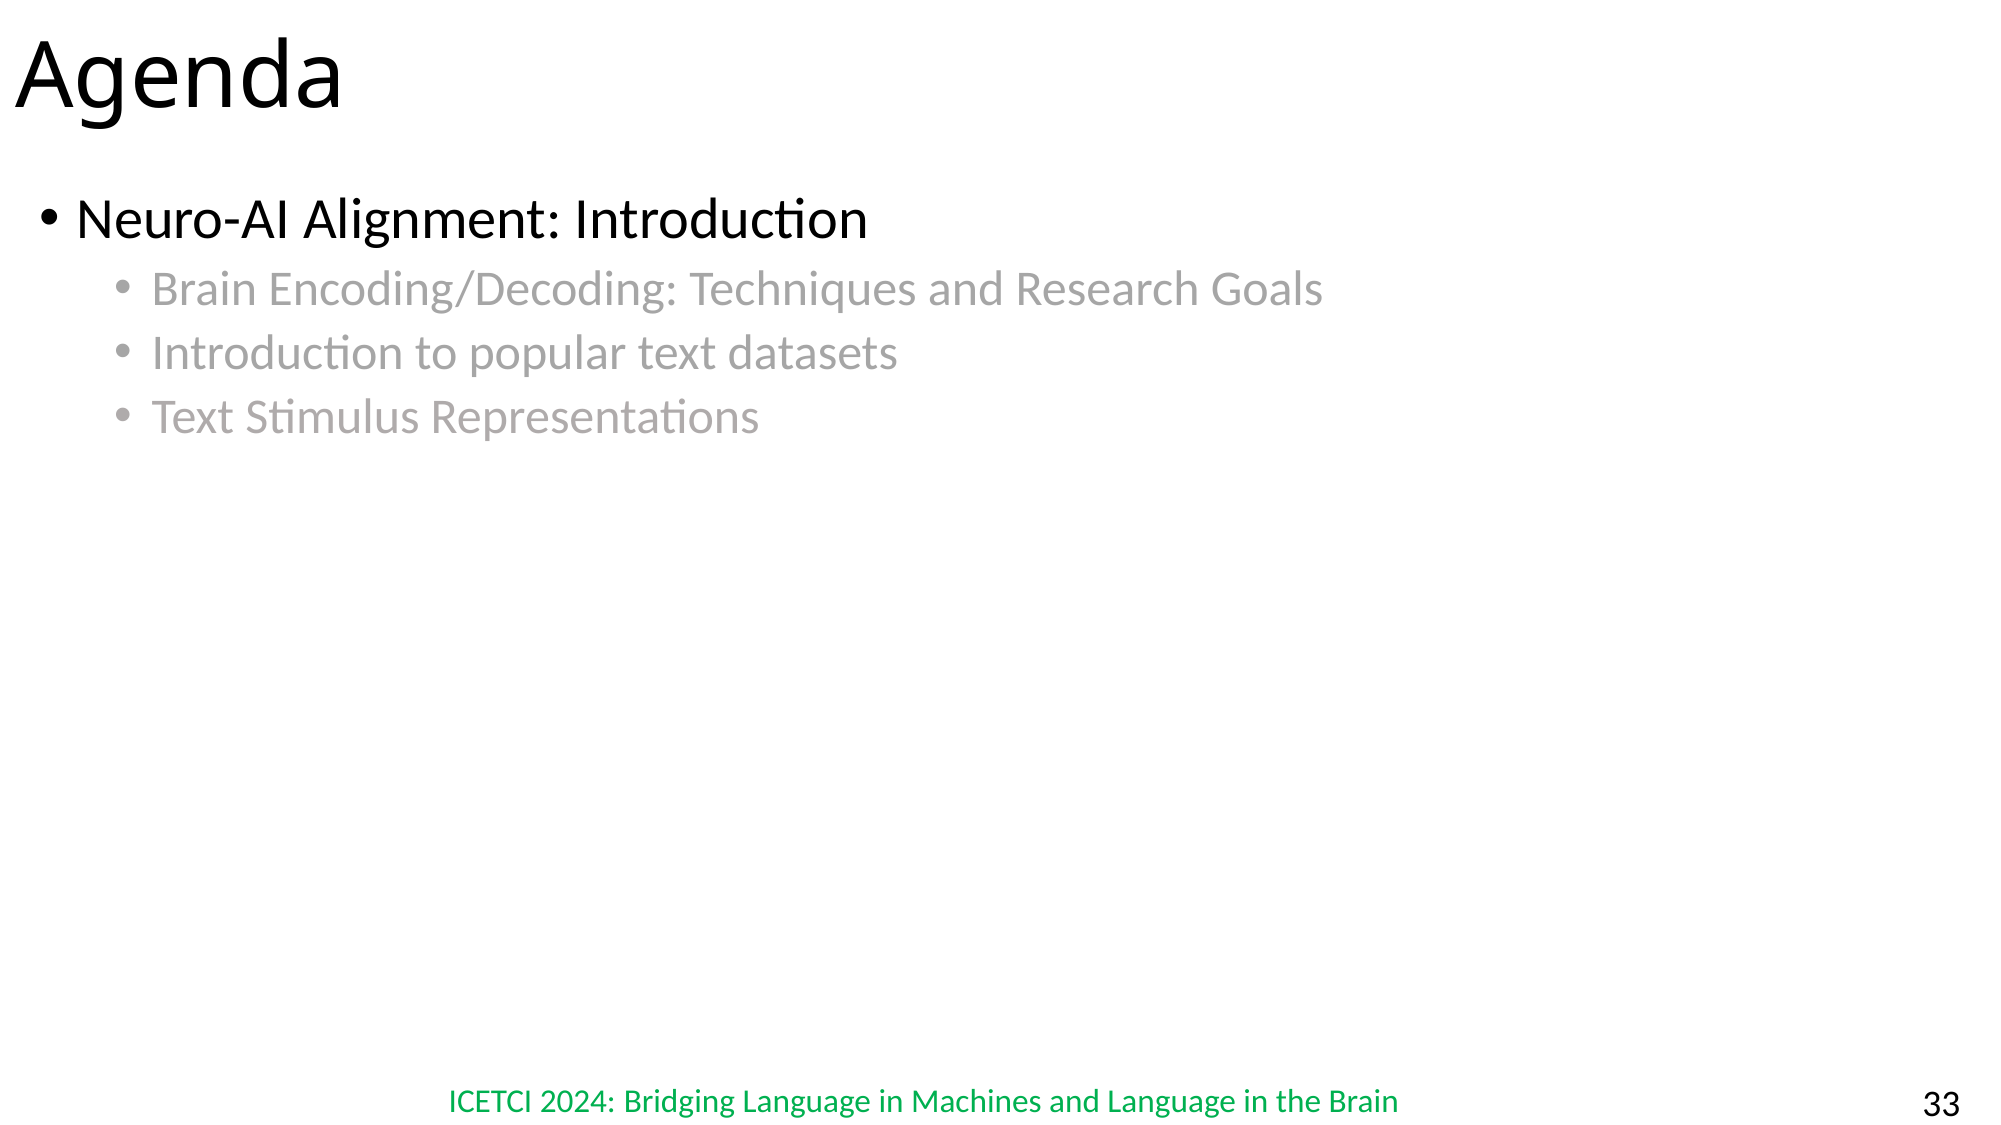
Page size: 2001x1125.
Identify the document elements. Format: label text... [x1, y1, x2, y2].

title Agenda [0, 0, 2000, 157]
slide_number 33 [1412, 1071, 1975, 1125]
list Neuro-AI Alignment: Introduction Brain Encoding/Decoding: Techniques and Research Goals Introduction to popular text datasets Text Stimulus Representations [24, 181, 1975, 1033]
footer ICETCI 2024: Bridging Language in Machines and Language in the Brain [433, 1071, 1466, 1111]
